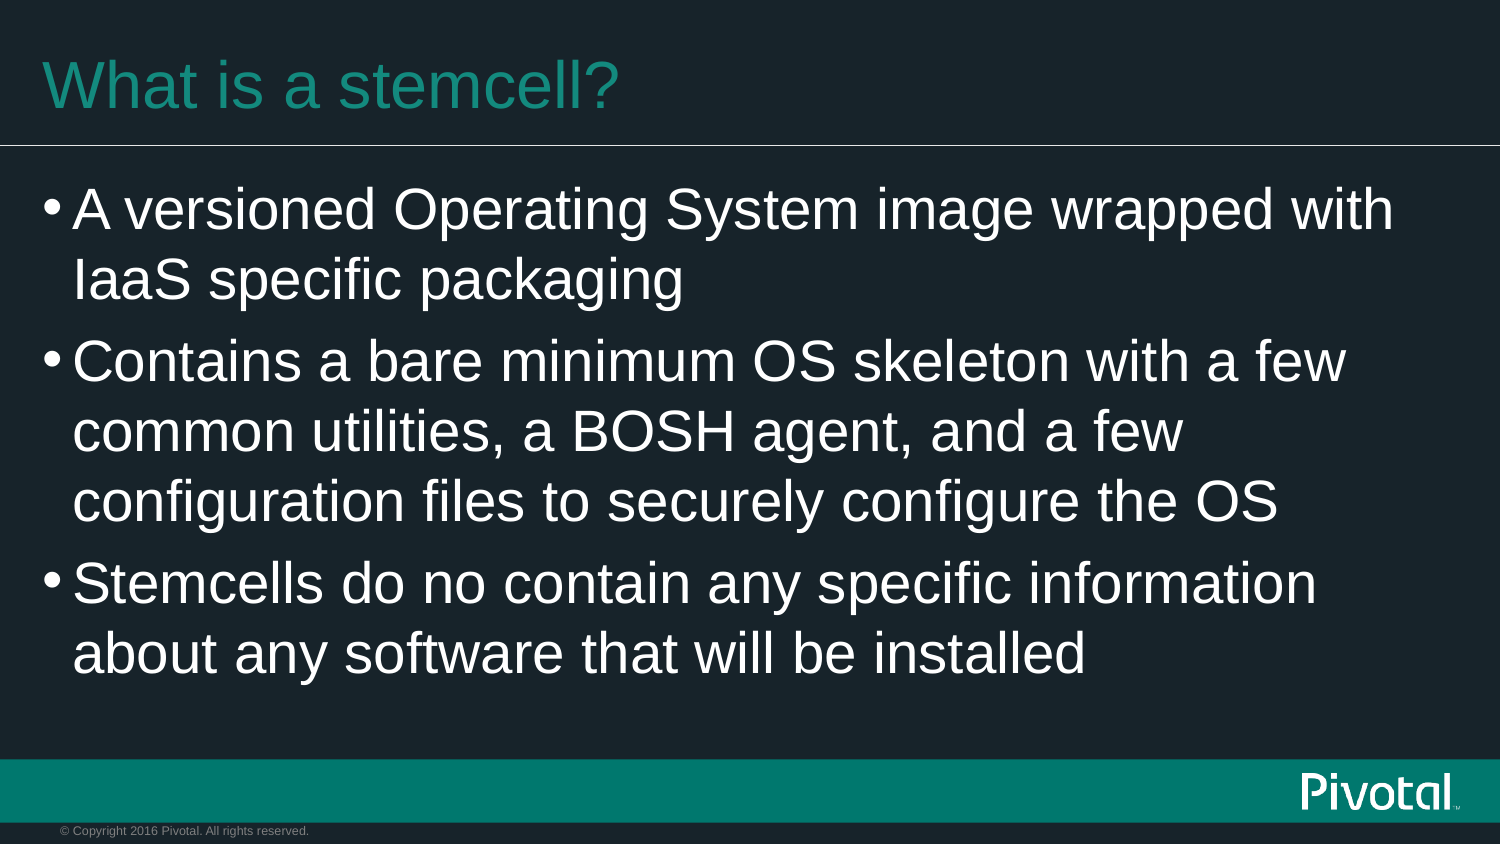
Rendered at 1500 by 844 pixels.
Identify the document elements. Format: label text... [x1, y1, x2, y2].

title What is a stemcell? [27, 52, 1461, 113]
picture [1302, 773, 1460, 810]
list A versioned Operating System image wrapped with IaaS specific packaging Contains a bare minimum OS skeleton with a few common utilities, a BOSH agent, and a few configuration files to securely configure the OS Stemcells do no contain any specific information about any software that will be installed [27, 156, 1461, 747]
